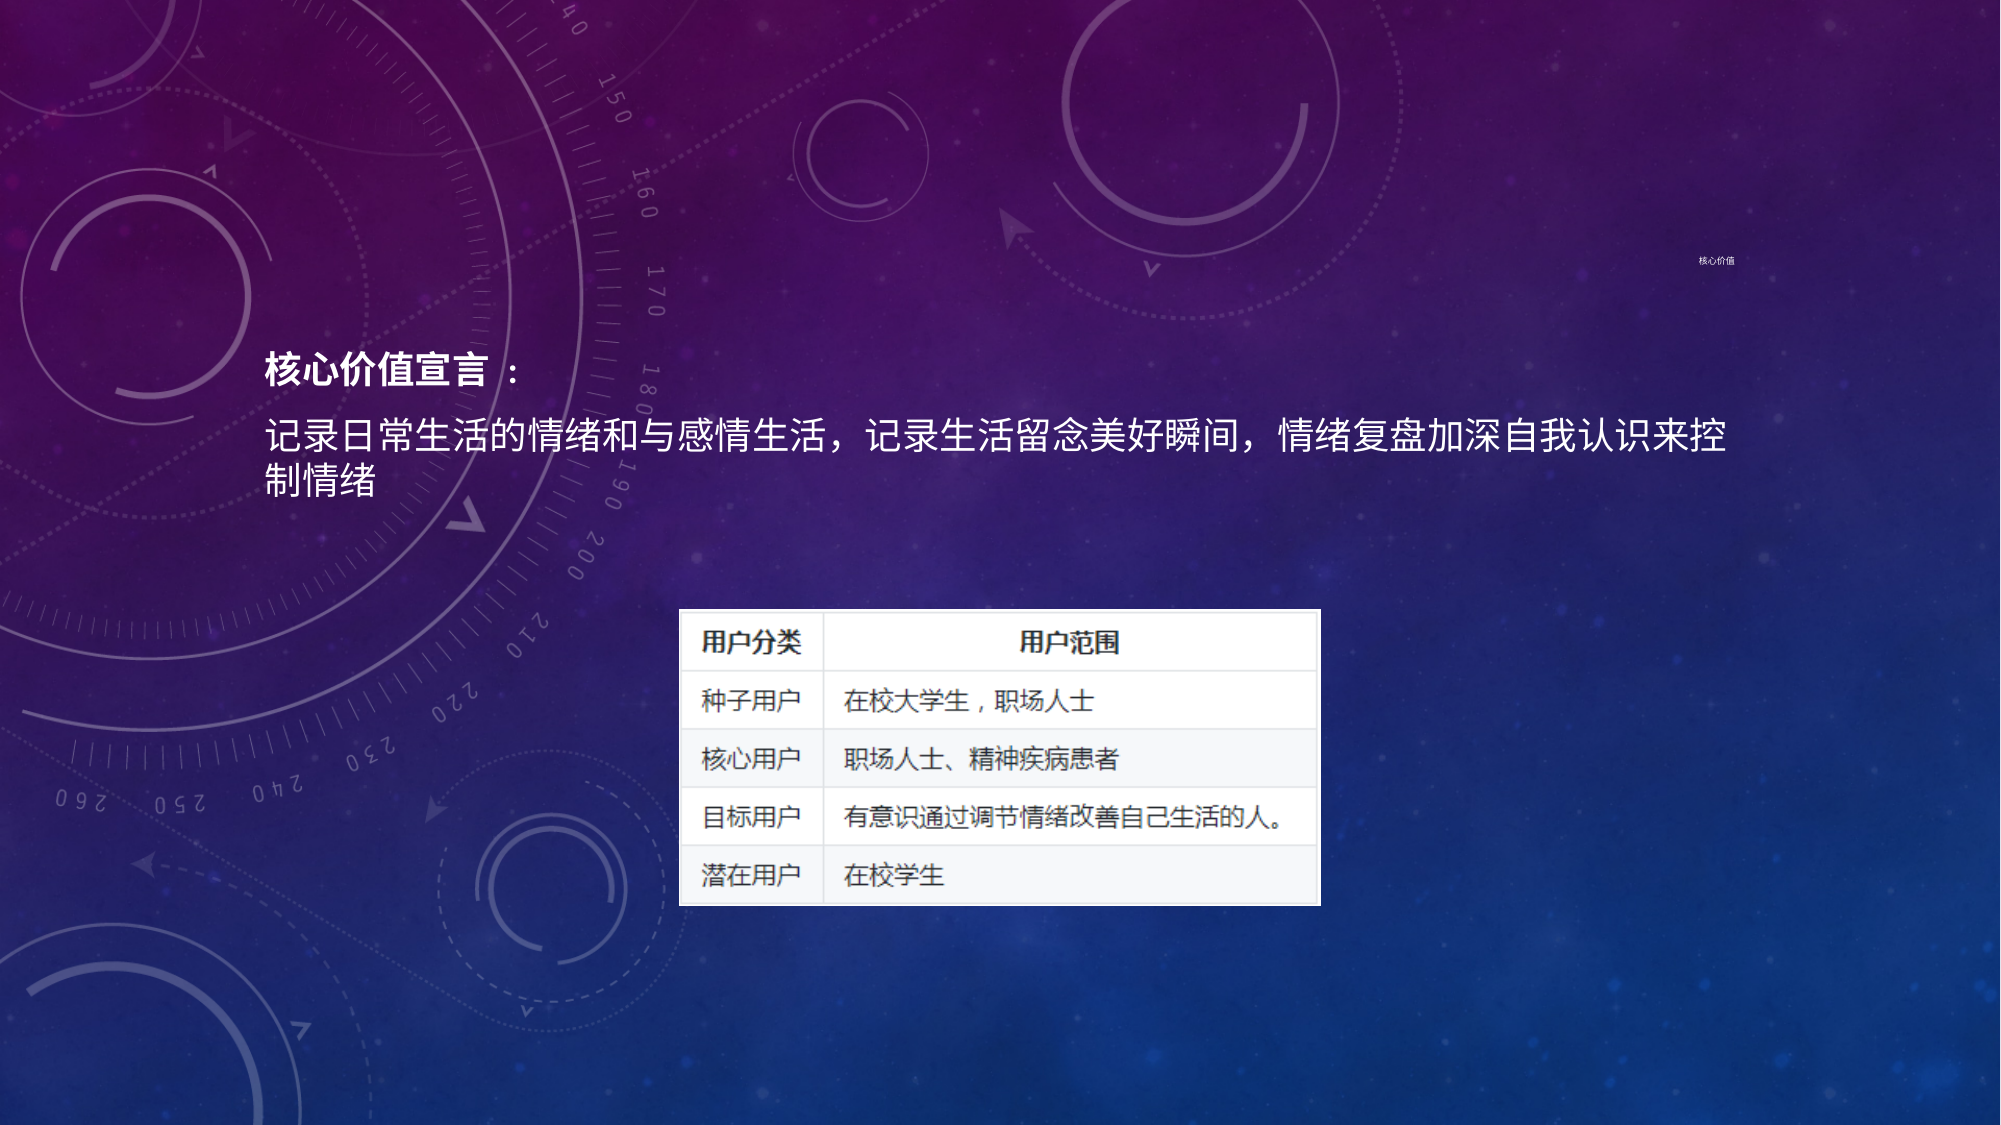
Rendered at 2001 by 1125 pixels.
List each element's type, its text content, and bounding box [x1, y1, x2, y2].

title 核心价值 [249, 131, 1750, 274]
picture [0, 0, 2001, 1125]
subtitle 核心价值宣言 : 记录日常生活的情绪和与感情生活，记录生活留念美好瞬间，情绪复盘加深自我认识来控制情绪 [249, 338, 1750, 610]
